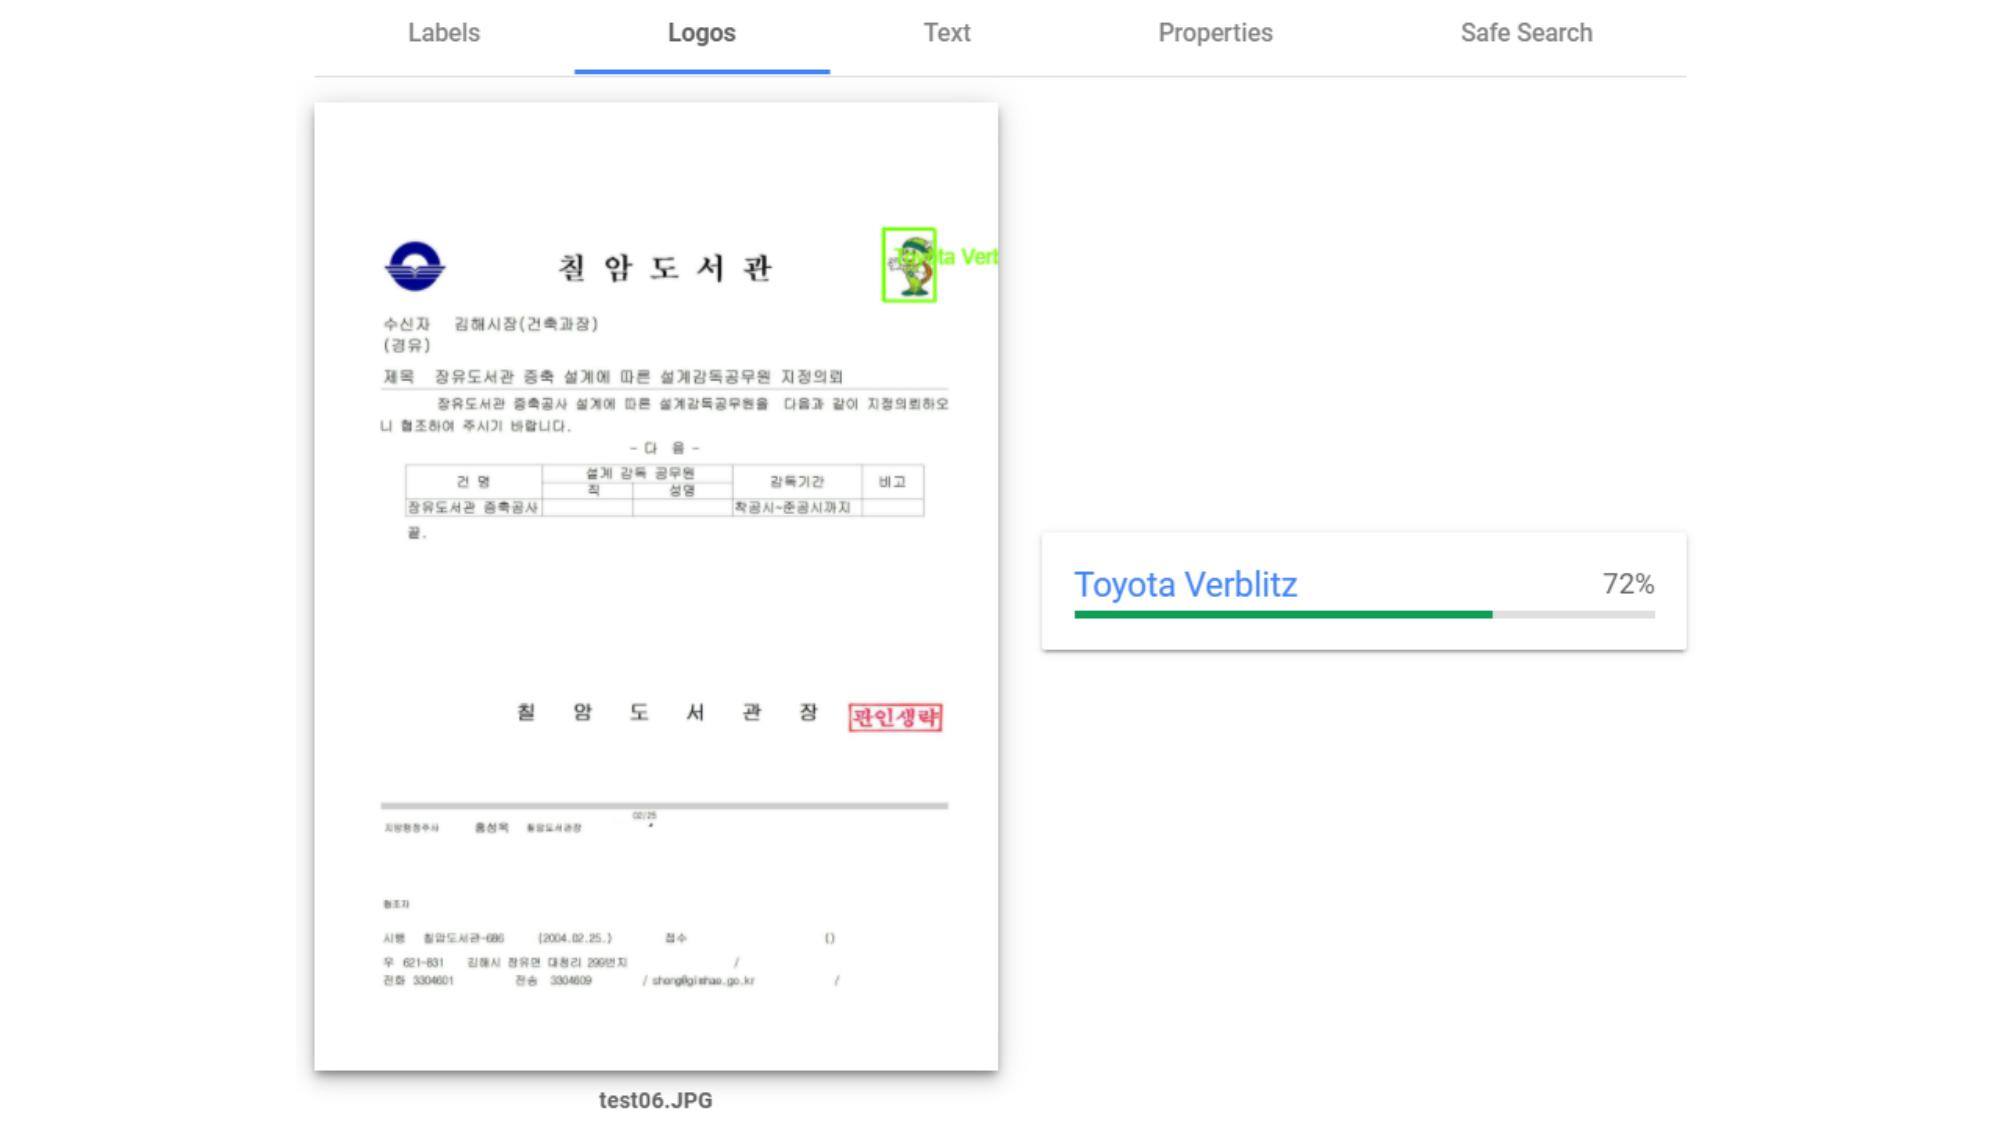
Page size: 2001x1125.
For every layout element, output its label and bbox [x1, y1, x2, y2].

picture [296, 1, 1704, 1124]
